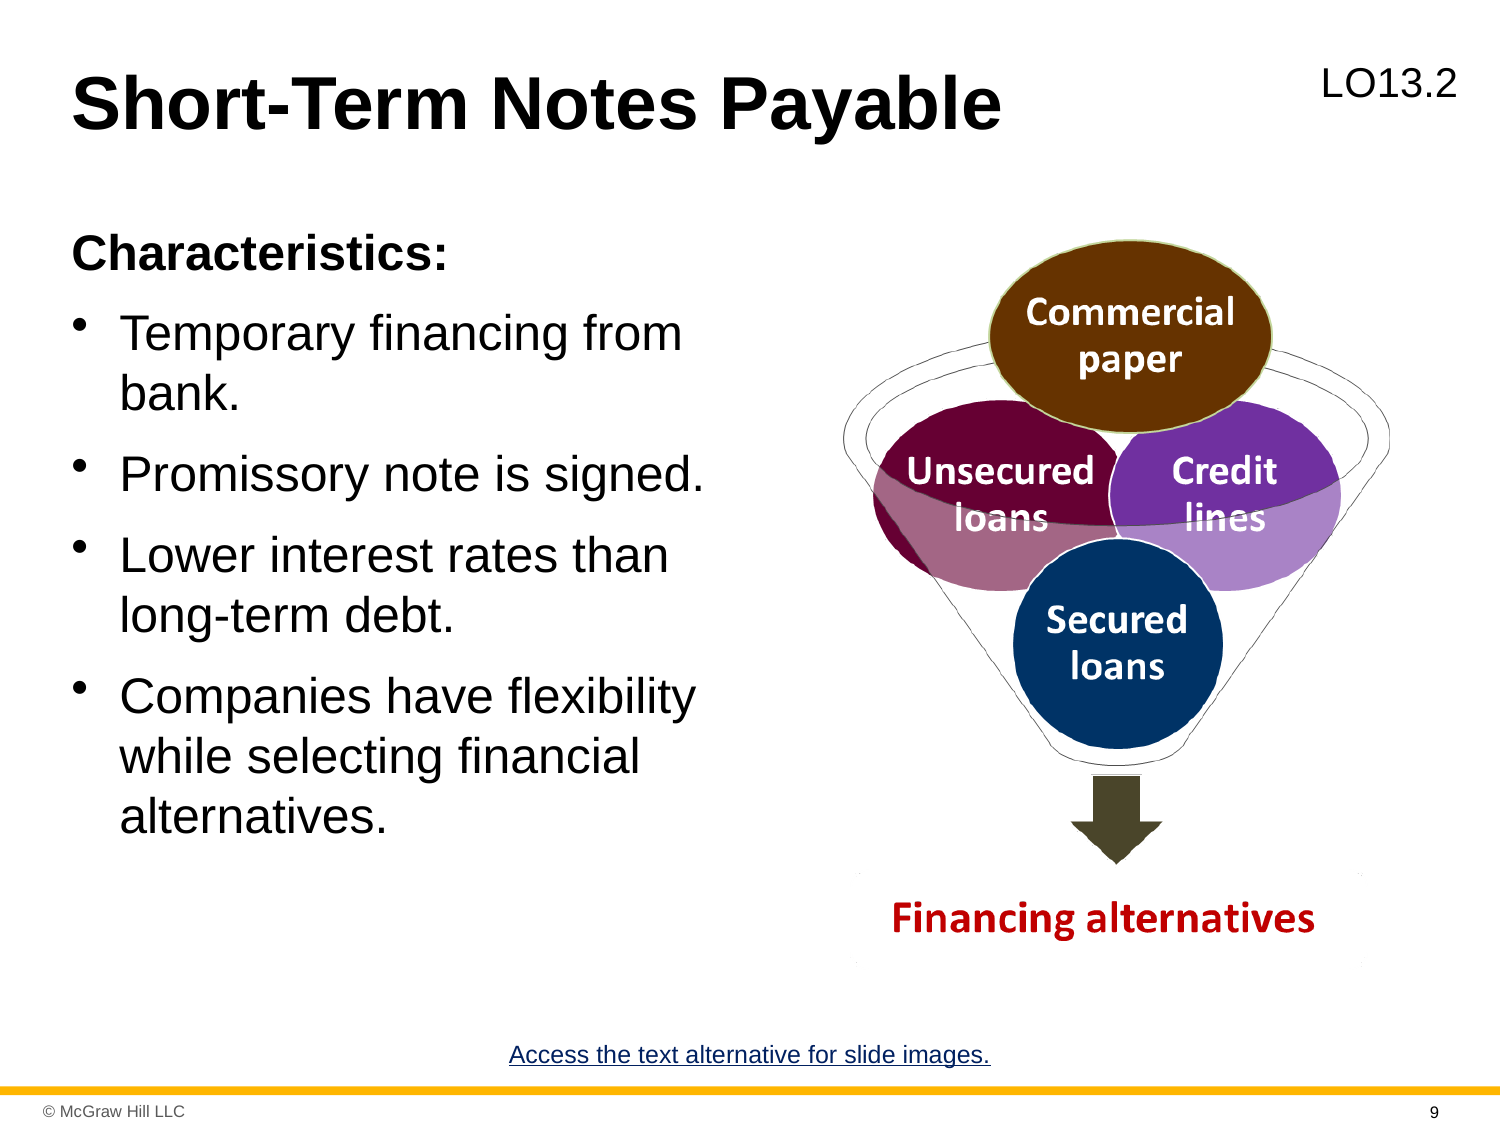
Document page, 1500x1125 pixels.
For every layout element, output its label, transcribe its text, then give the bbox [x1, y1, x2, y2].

list Characteristics: Temporary financing from bank. Promissory note is signed. Lower interest rates than long-term debt. Companies have flexibility while selecting financial alternatives. [56, 212, 777, 858]
slide_number 9 [1415, 1094, 1474, 1122]
list L O13.2 [1305, 47, 1480, 110]
picture [842, 239, 1390, 972]
list Access the text alternative for slide images. [487, 1037, 1013, 1069]
title Short-Term Notes Payable [56, 31, 1058, 180]
